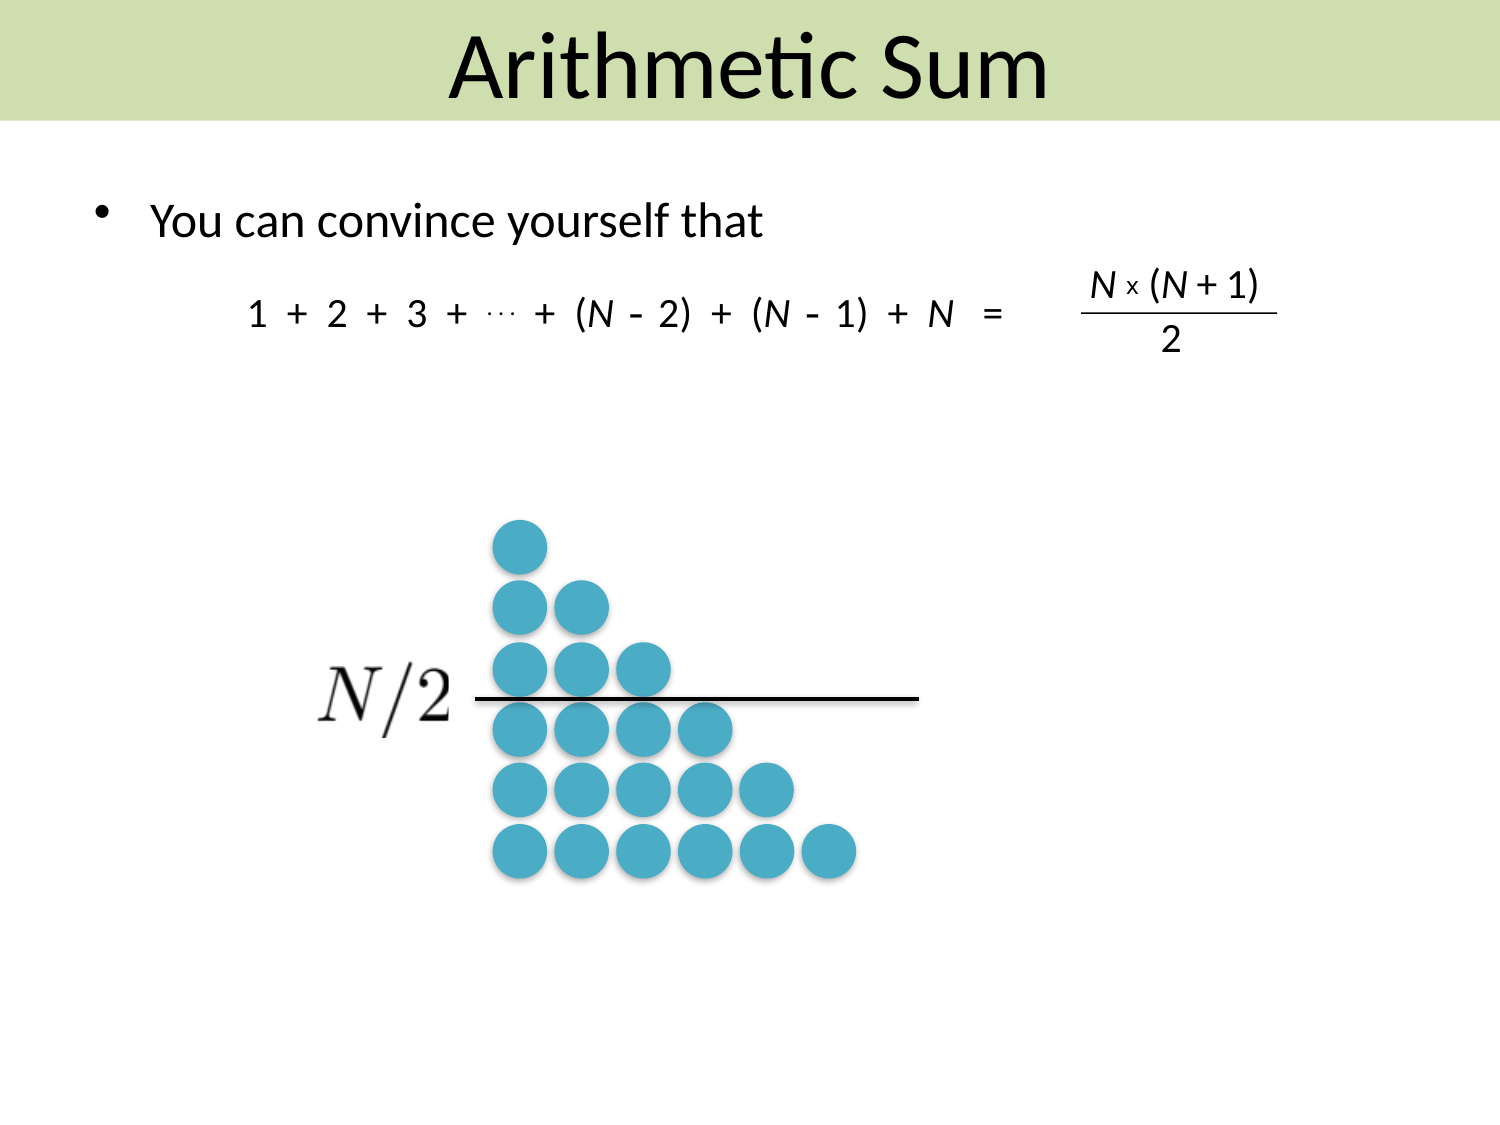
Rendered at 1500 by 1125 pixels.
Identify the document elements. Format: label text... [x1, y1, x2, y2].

text_box [553, 823, 610, 880]
text_box [553, 761, 610, 818]
text_box [553, 641, 610, 695]
text_box [491, 709, 548, 758]
text_box [615, 823, 672, 880]
text_box [615, 641, 672, 695]
text_box 1 + 2 + 3 + . . . + (N - 2) + (N - 1) + N = [231, 278, 1038, 344]
text_box 2 [1070, 303, 1282, 369]
text_box [677, 761, 734, 818]
text_box [491, 761, 548, 818]
text_box [739, 823, 796, 880]
text_box [553, 579, 610, 636]
text_box Arithmetic Sum [0, 0, 1500, 121]
text_box [491, 823, 548, 880]
text_box [491, 579, 548, 636]
text_box [800, 823, 857, 880]
text_box You can convince yourself that [79, 189, 1400, 300]
picture [317, 659, 449, 738]
text_box [615, 761, 672, 818]
text_box [553, 709, 610, 758]
text_box [677, 709, 734, 758]
text_box N x (N + 1) [1074, 249, 1285, 315]
text_box [491, 519, 548, 576]
text_box [677, 823, 734, 880]
text_box [615, 709, 672, 758]
text_box [491, 641, 548, 695]
text_box [738, 761, 795, 818]
